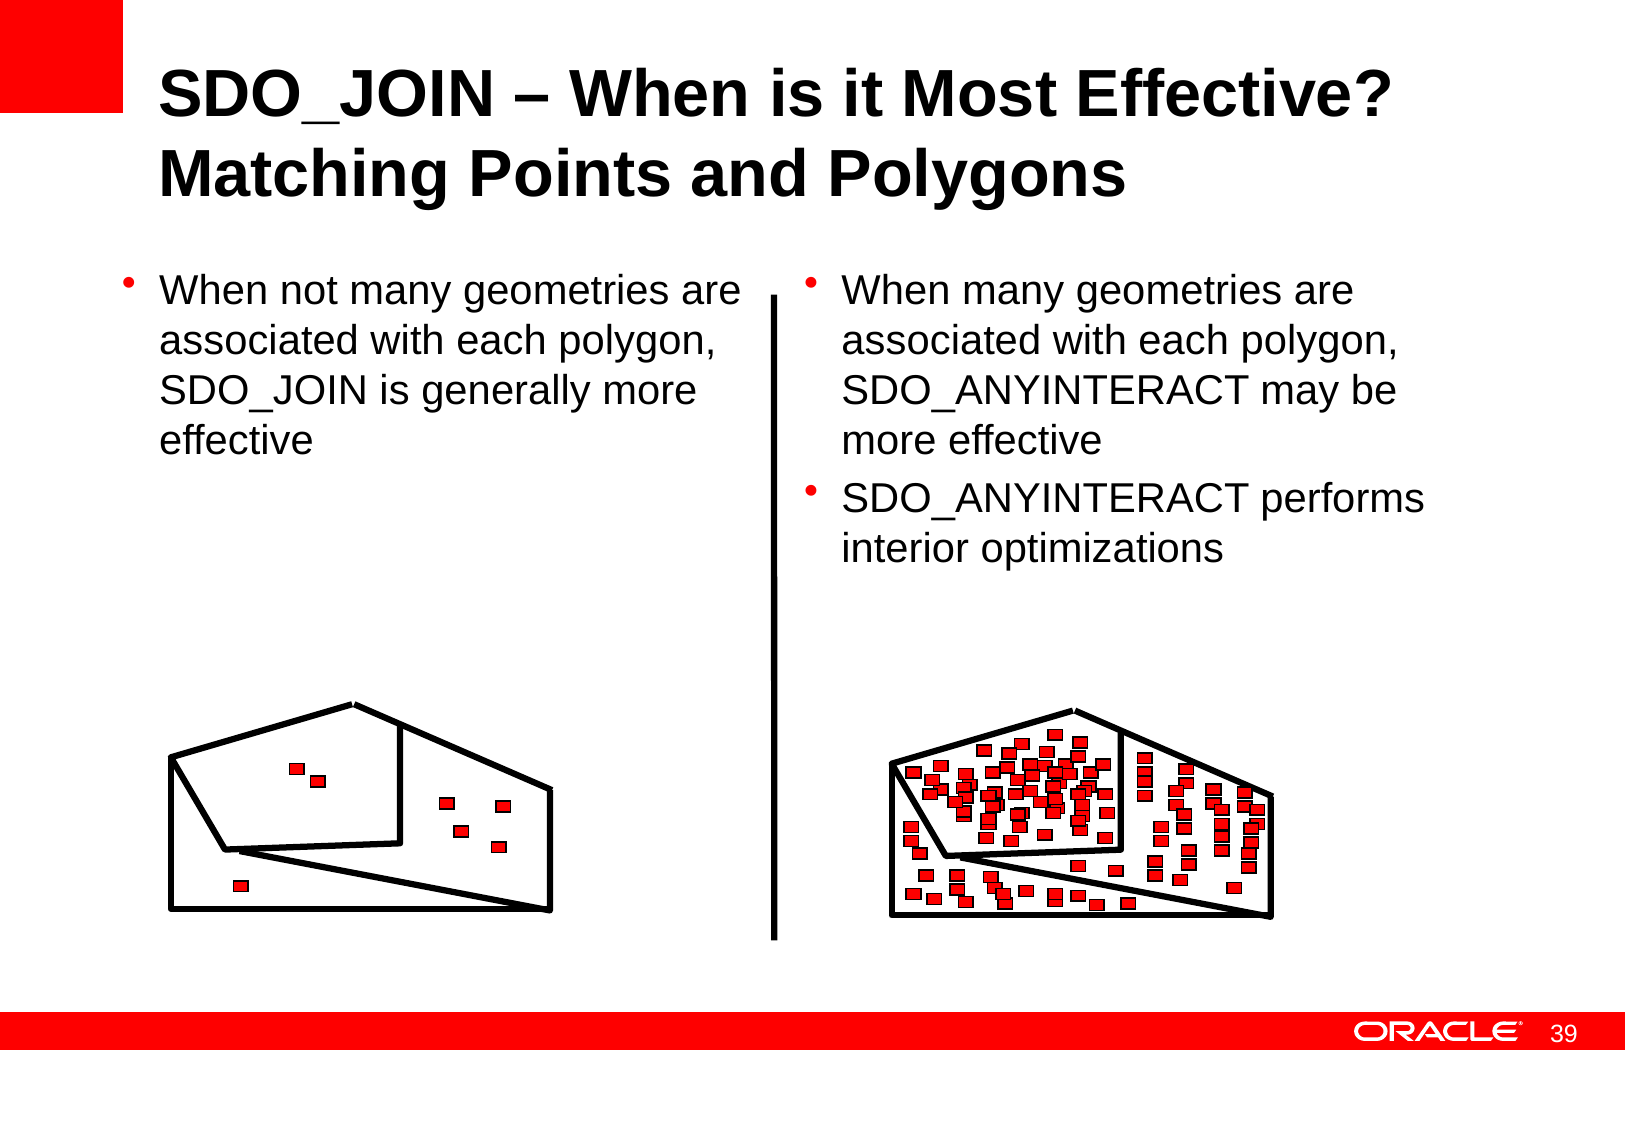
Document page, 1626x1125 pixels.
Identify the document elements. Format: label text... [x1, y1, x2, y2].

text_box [170, 703, 553, 911]
title SDO_JOIN – When is it Most Effective? Matching Points and Polygons [157, 49, 1506, 205]
list When not many geometries are associated with each polygon, SDO_JOIN is generally more effective [121, 262, 780, 976]
picture [0, 1012, 1625, 1050]
picture [0, 0, 123, 113]
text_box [891, 710, 1274, 918]
list When many geometries are associated with each polygon, SDO_ANYINTERACT may be more effective SDO_ANYINTERACT performs interior optimizations [803, 262, 1462, 976]
